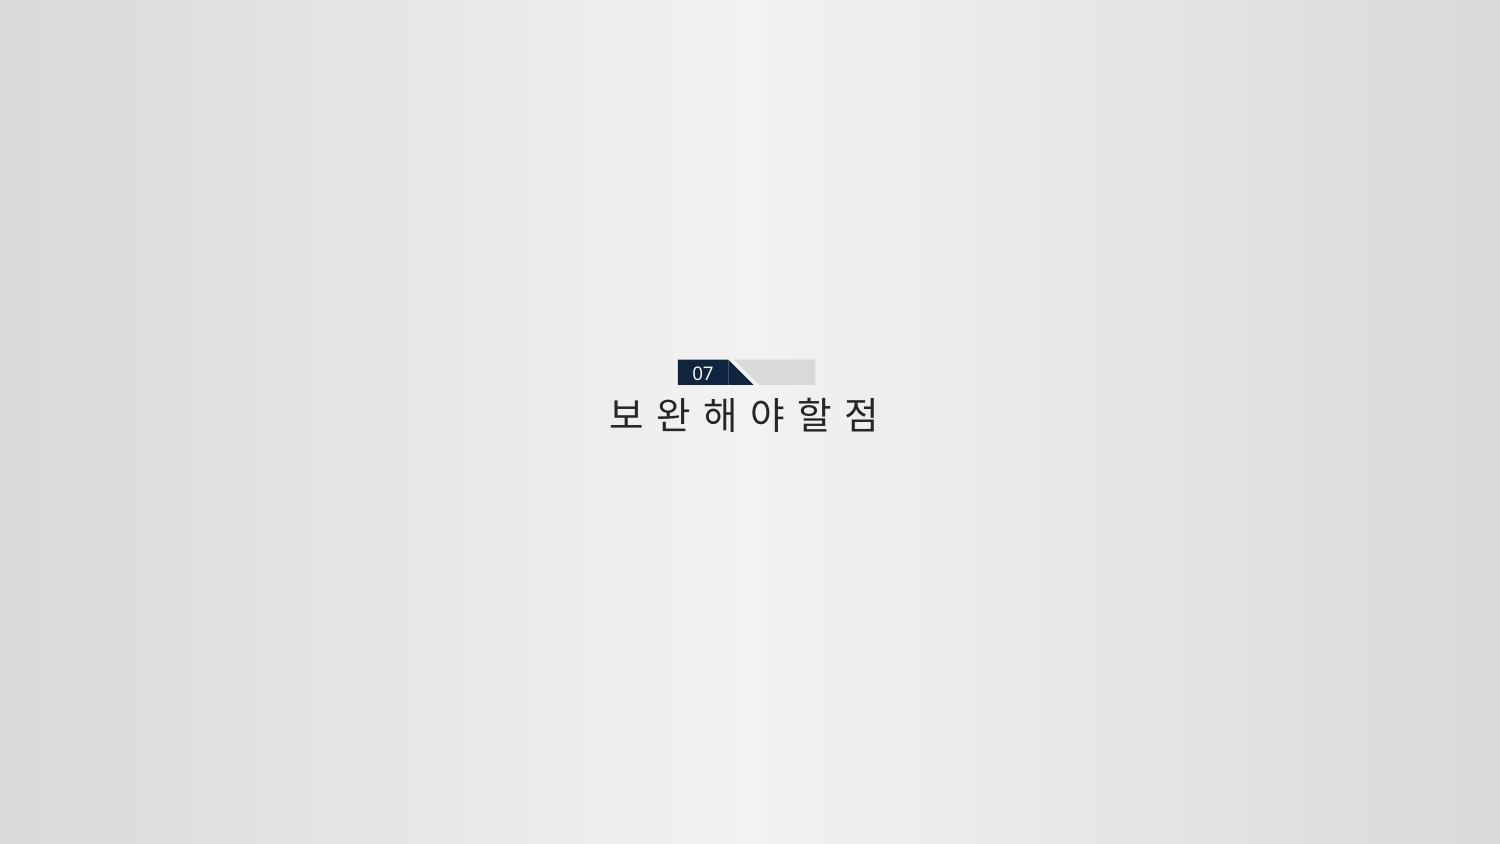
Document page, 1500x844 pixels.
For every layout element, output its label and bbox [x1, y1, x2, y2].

text_box [407, 354, 1081, 445]
